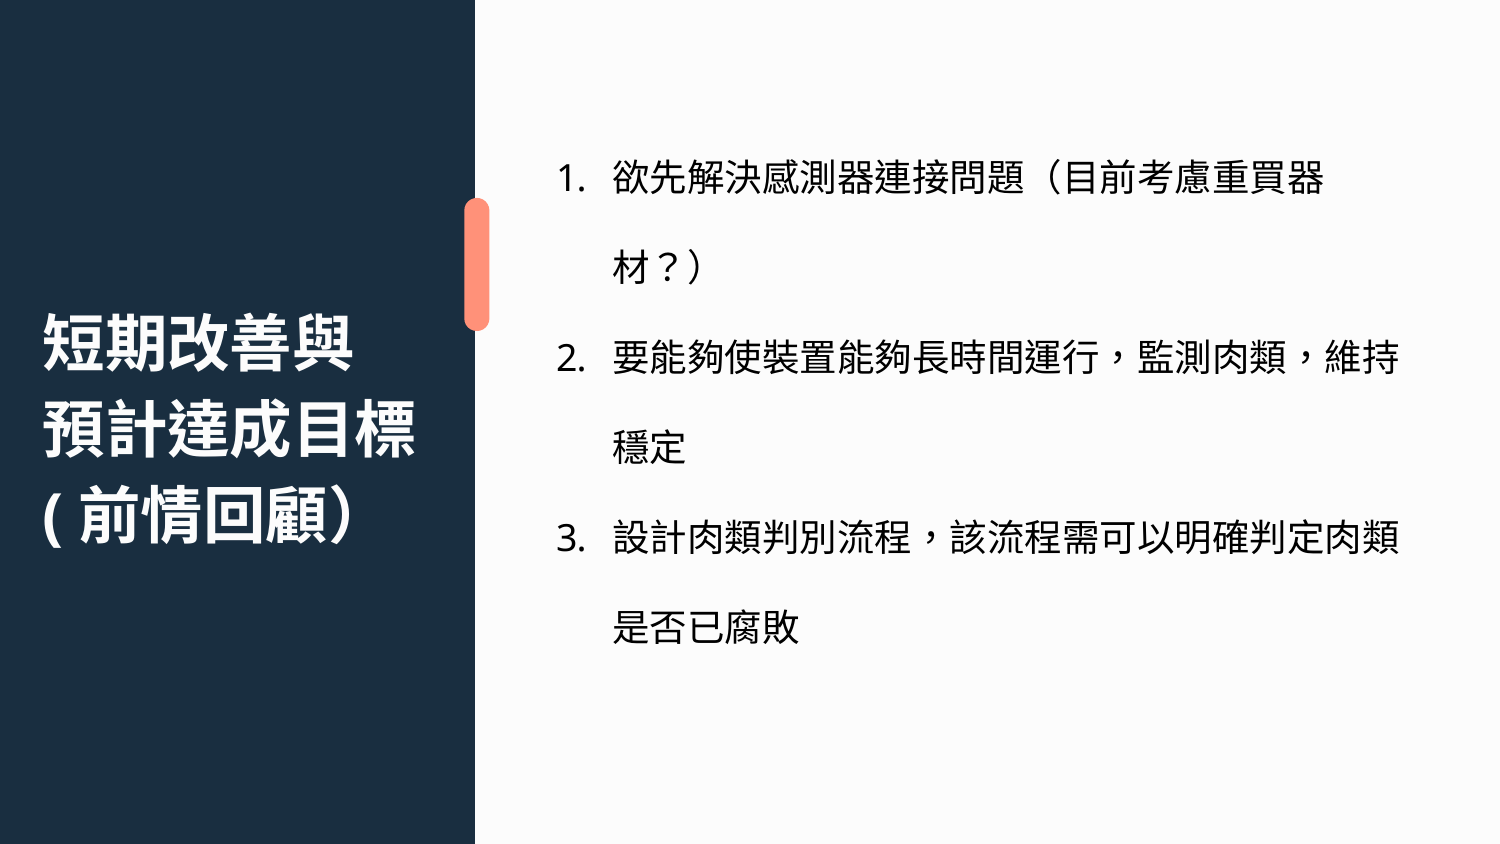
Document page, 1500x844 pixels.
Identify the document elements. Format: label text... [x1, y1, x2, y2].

title 短期改善與 預計達成目標 (前情回顧） [27, 280, 439, 563]
text_box [464, 197, 490, 332]
text_box 欲先解決感測器連接問題（目前考慮重買器材？） 要能夠使裝置能夠長時間運行，監測肉類，維持穩定 設計肉類判別流程，該流程需可以明確判定肉類是否已腐敗 [541, 101, 1442, 657]
